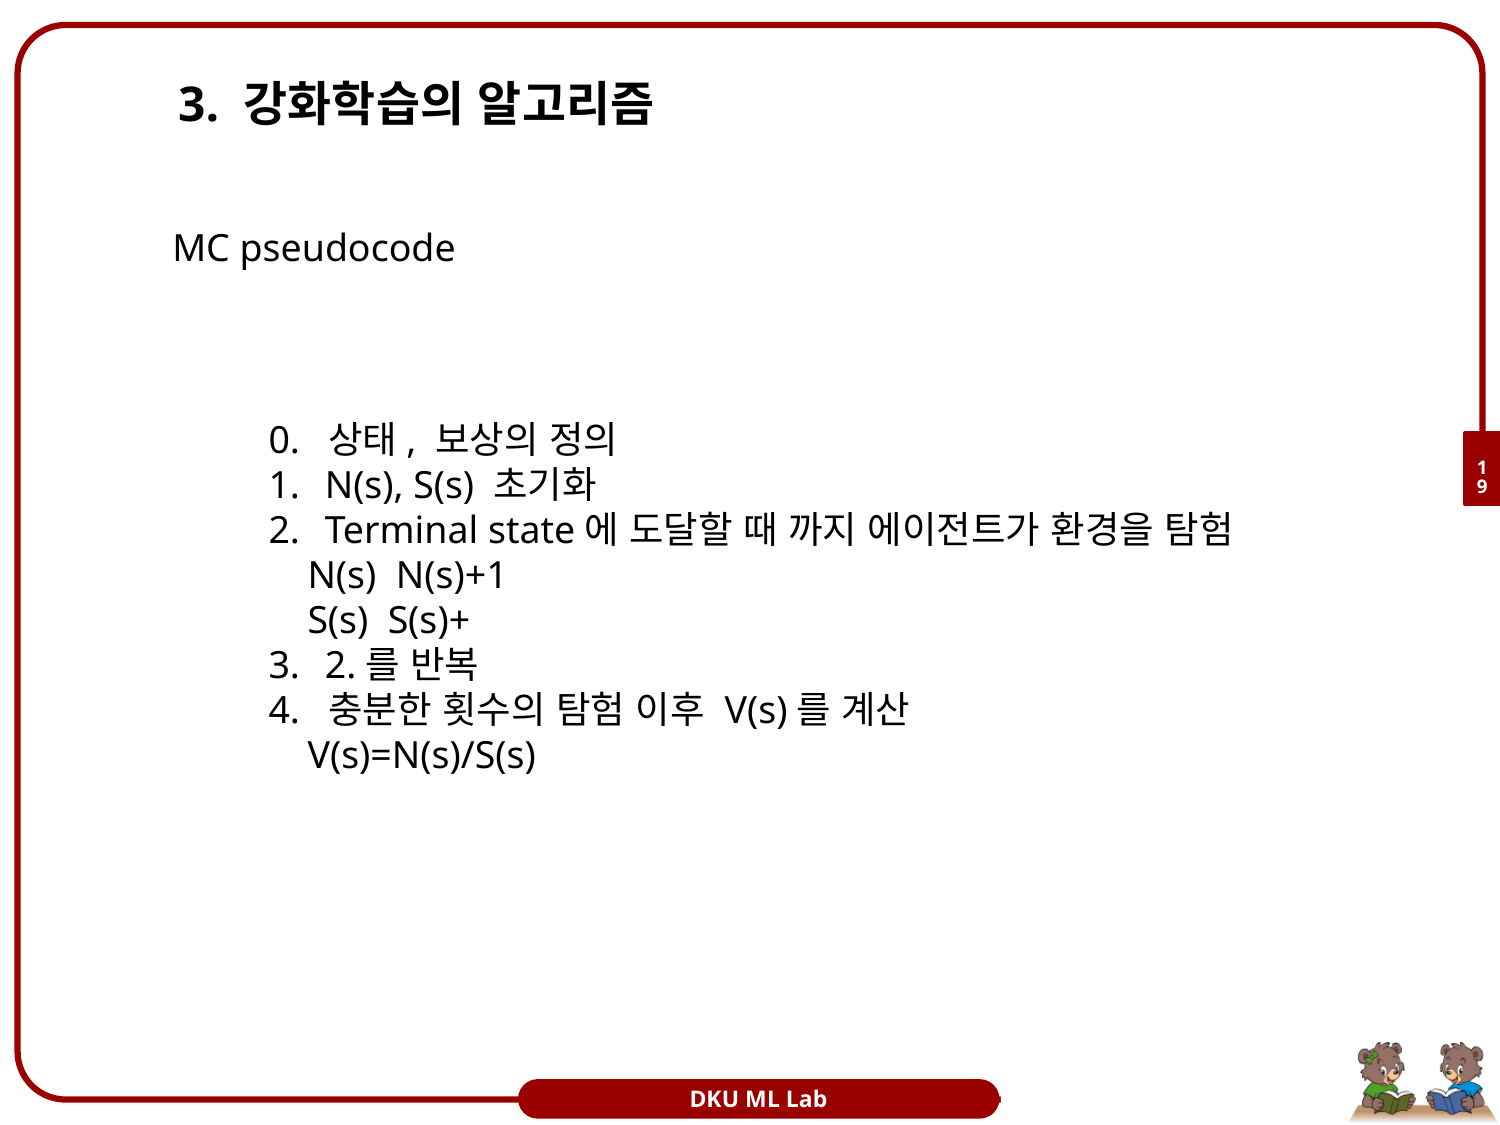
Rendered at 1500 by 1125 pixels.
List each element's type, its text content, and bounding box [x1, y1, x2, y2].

text_box MC pseudocode [172, 224, 457, 270]
footer DKU ML Lab [521, 1076, 997, 1125]
title 3. 강화학습의 알고리즘 [163, 50, 750, 154]
picture [1347, 1042, 1500, 1125]
slide_number 19 [1461, 431, 1500, 505]
